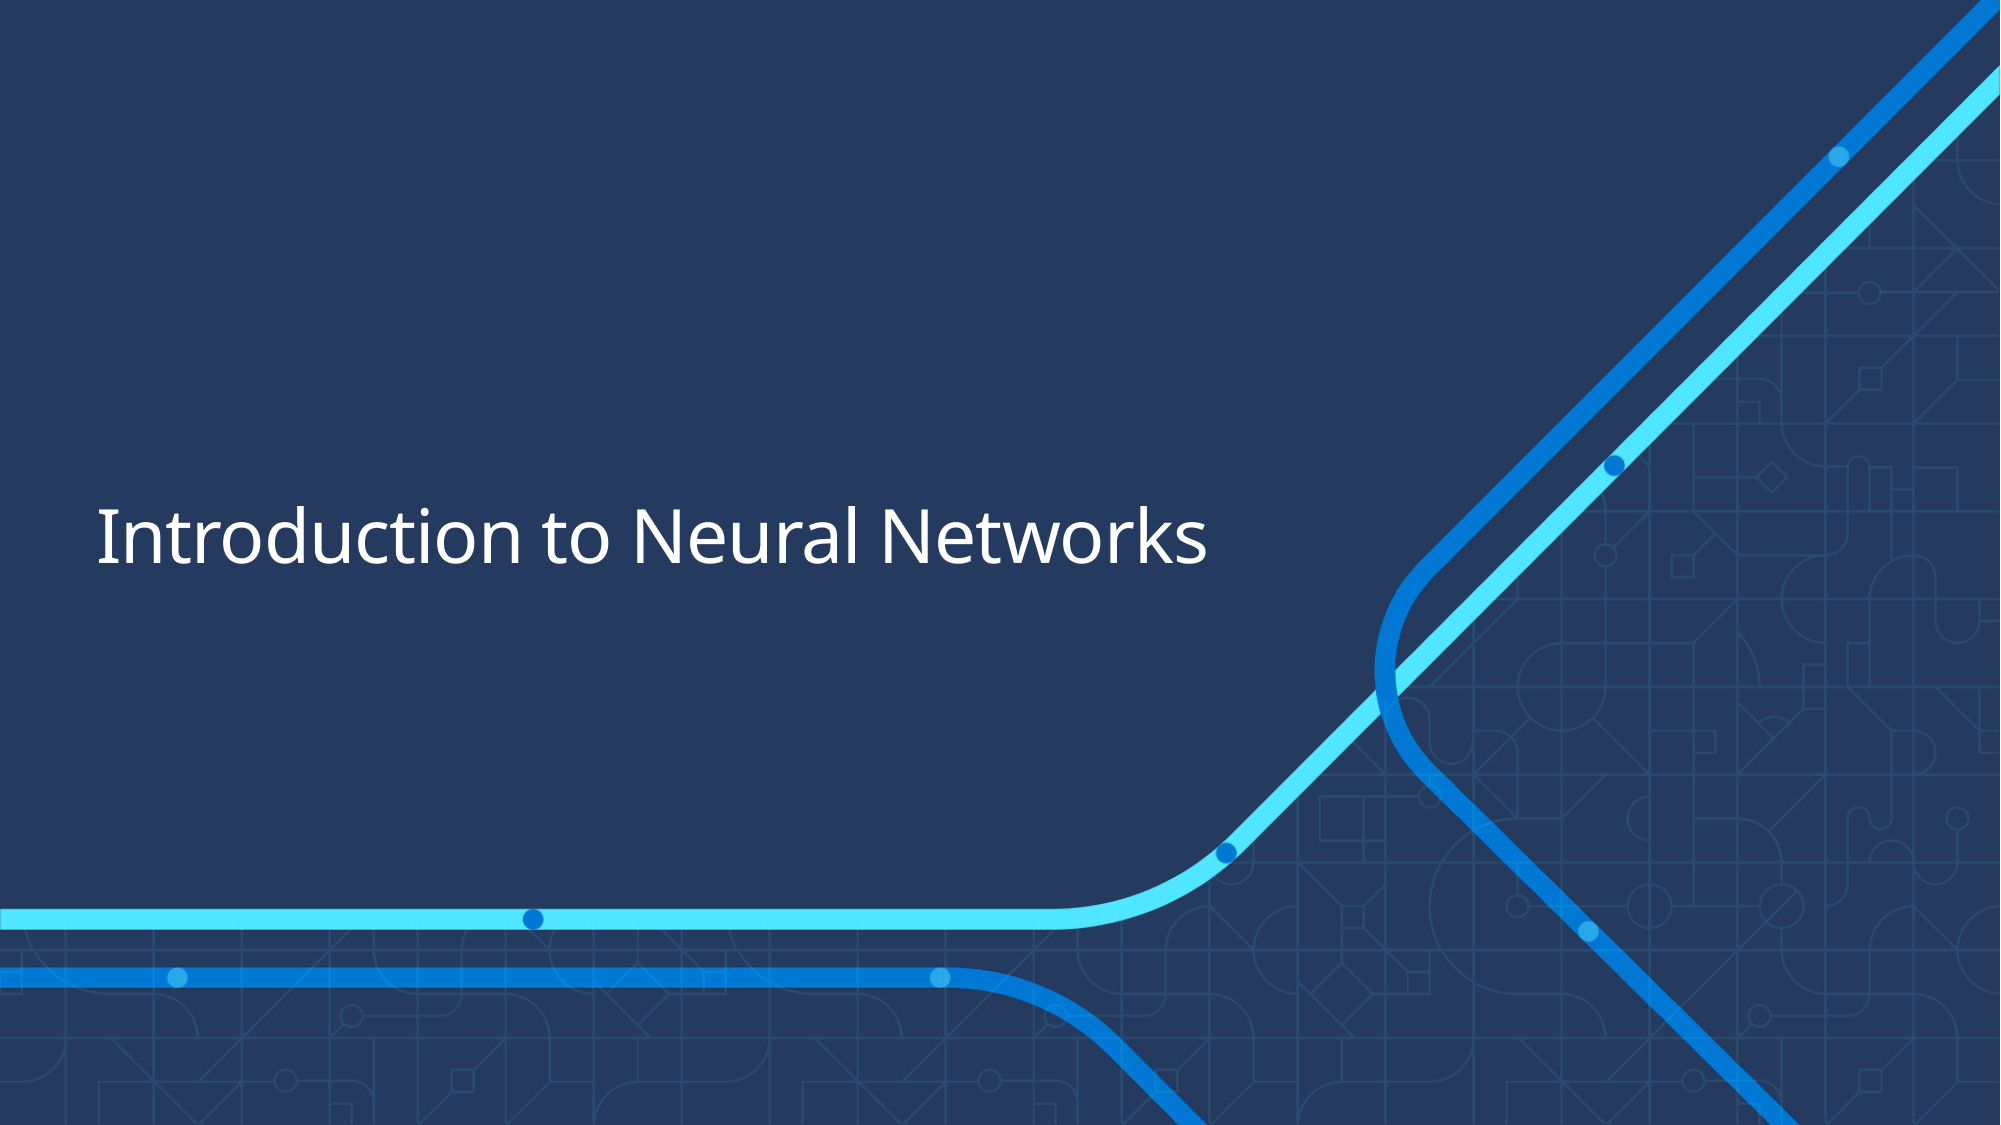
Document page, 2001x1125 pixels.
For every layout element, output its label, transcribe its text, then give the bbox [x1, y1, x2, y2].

title Introduction to Neural Networks [96, 391, 1225, 580]
picture [0, 0, 2000, 1125]
